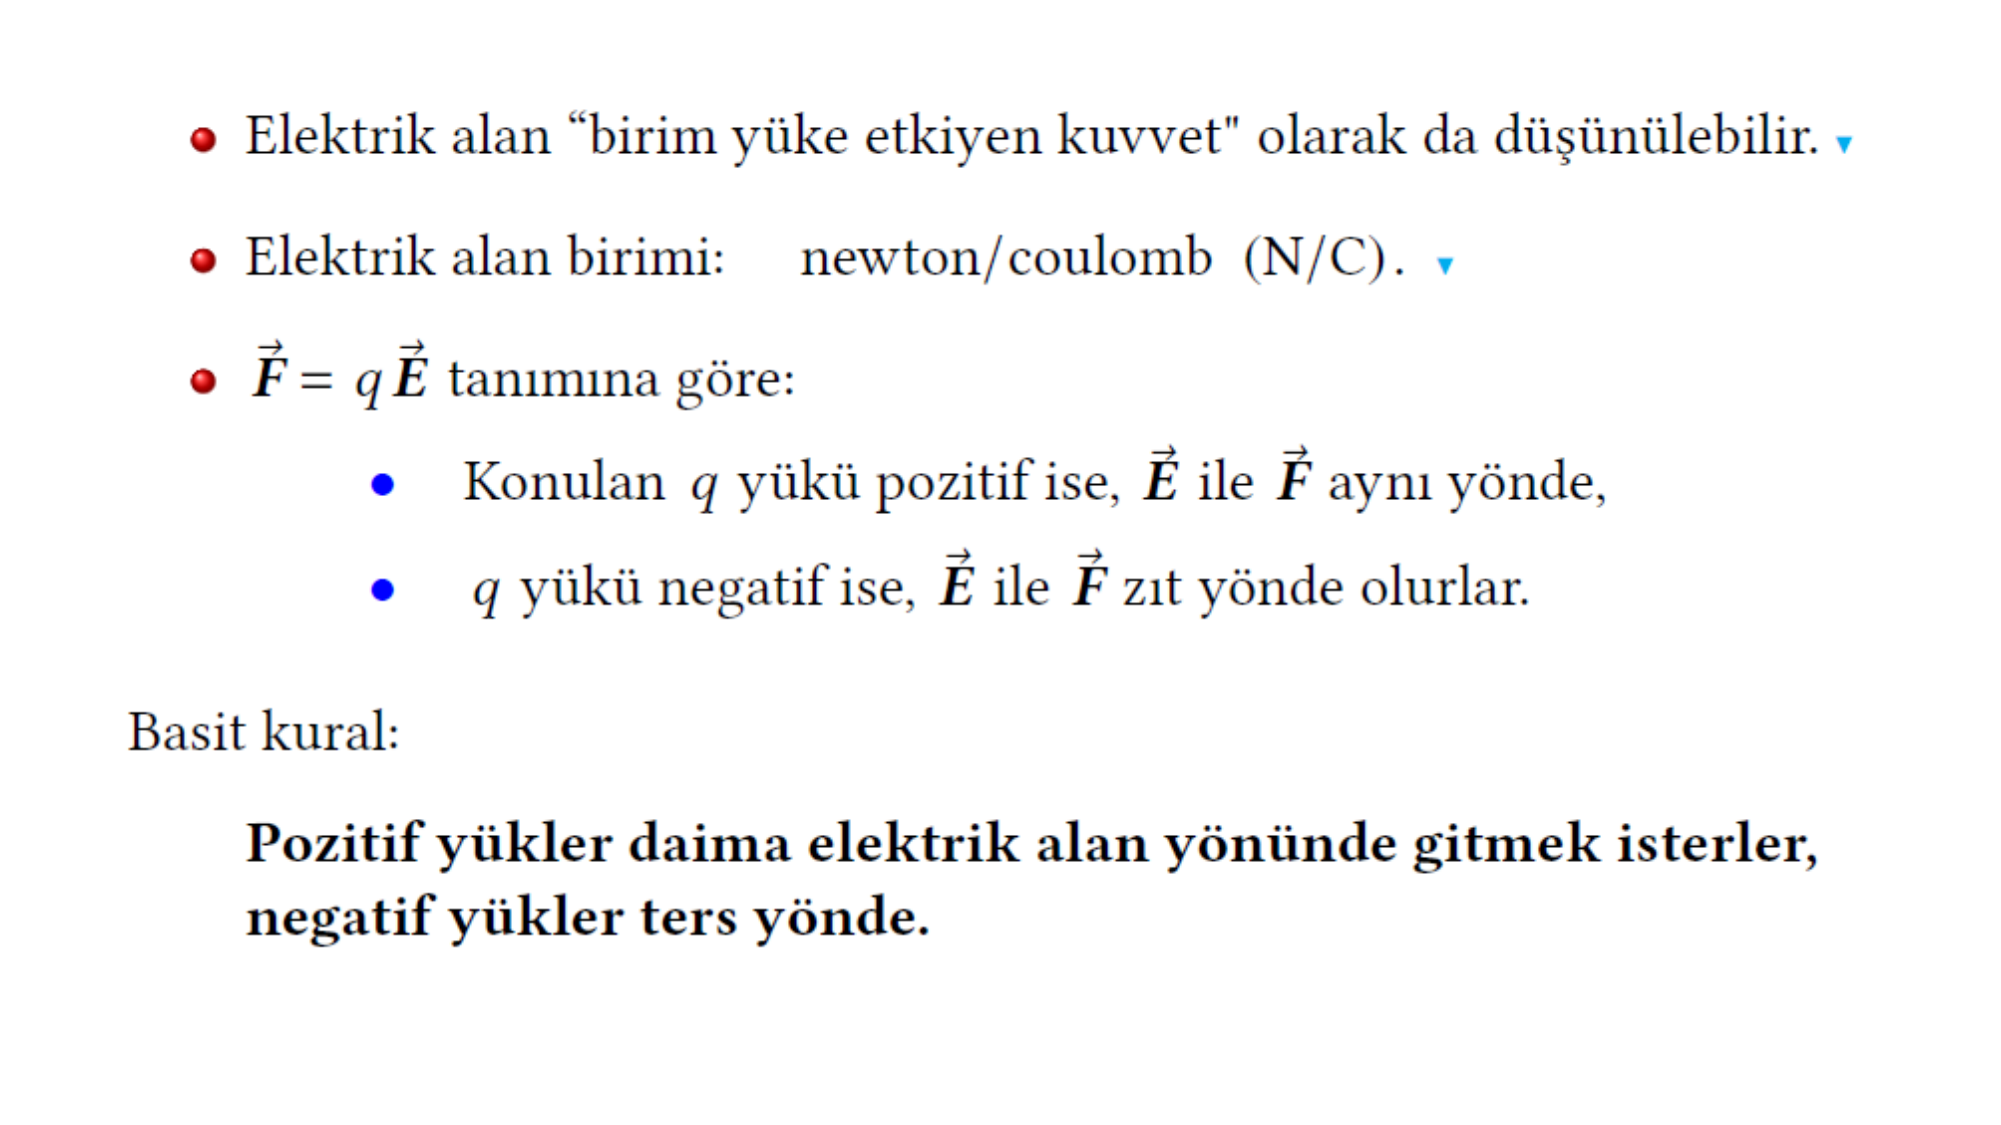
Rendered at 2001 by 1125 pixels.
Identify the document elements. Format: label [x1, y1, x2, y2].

list [99, 73, 1894, 983]
